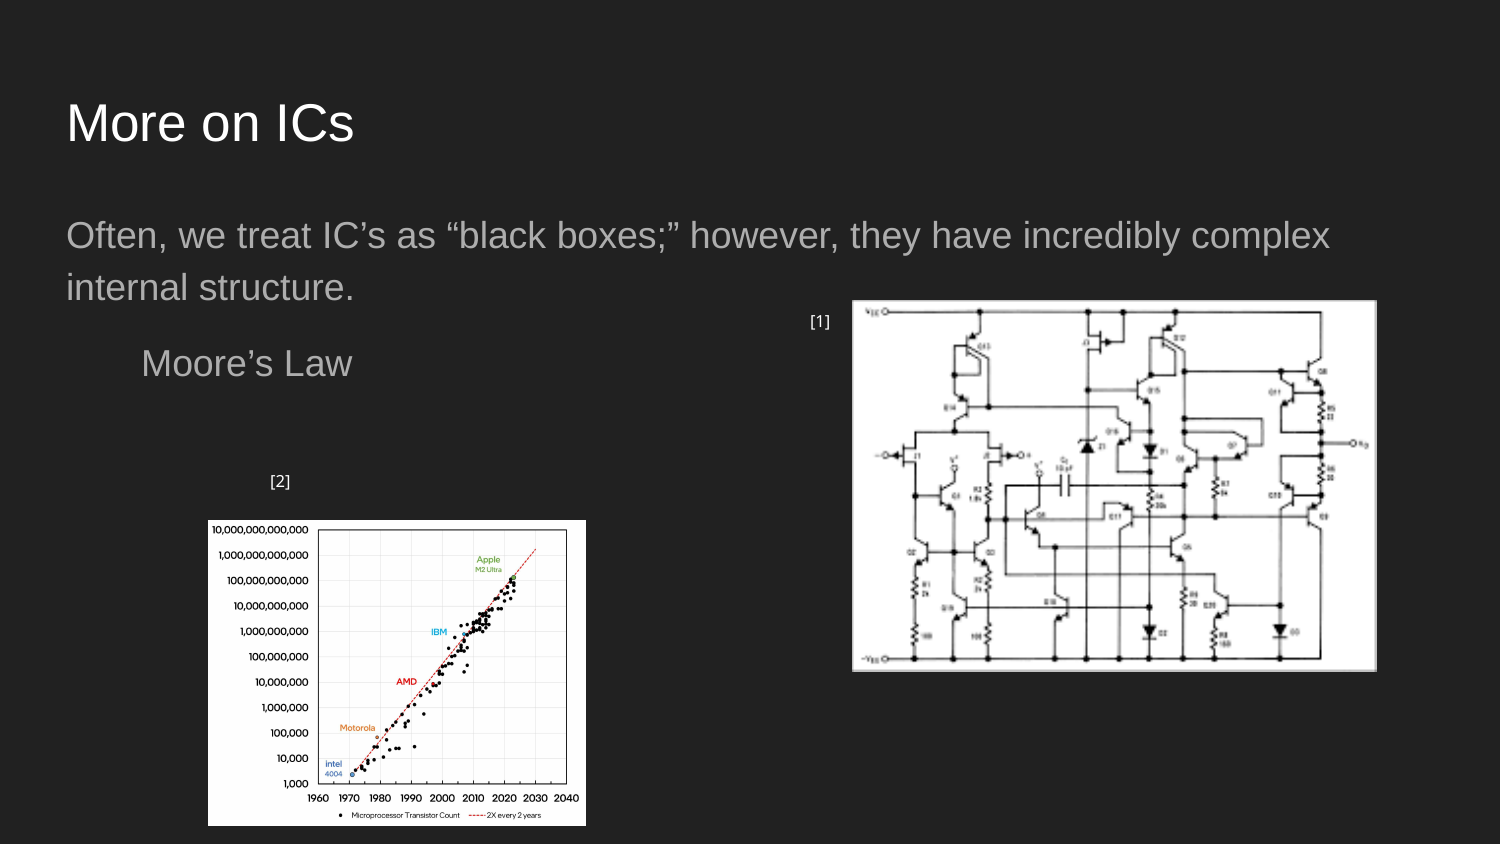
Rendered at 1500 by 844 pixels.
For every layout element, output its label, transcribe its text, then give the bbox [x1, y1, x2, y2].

list Often, we treat IC’s as “black boxes;” however, they have incredibly complex internal structure. Moore’s Law [51, 189, 1449, 750]
title More on ICs [51, 72, 1449, 167]
picture [208, 520, 587, 827]
picture [852, 300, 1377, 673]
text_box [2] [255, 461, 839, 502]
text_box [1] [794, 300, 851, 341]
